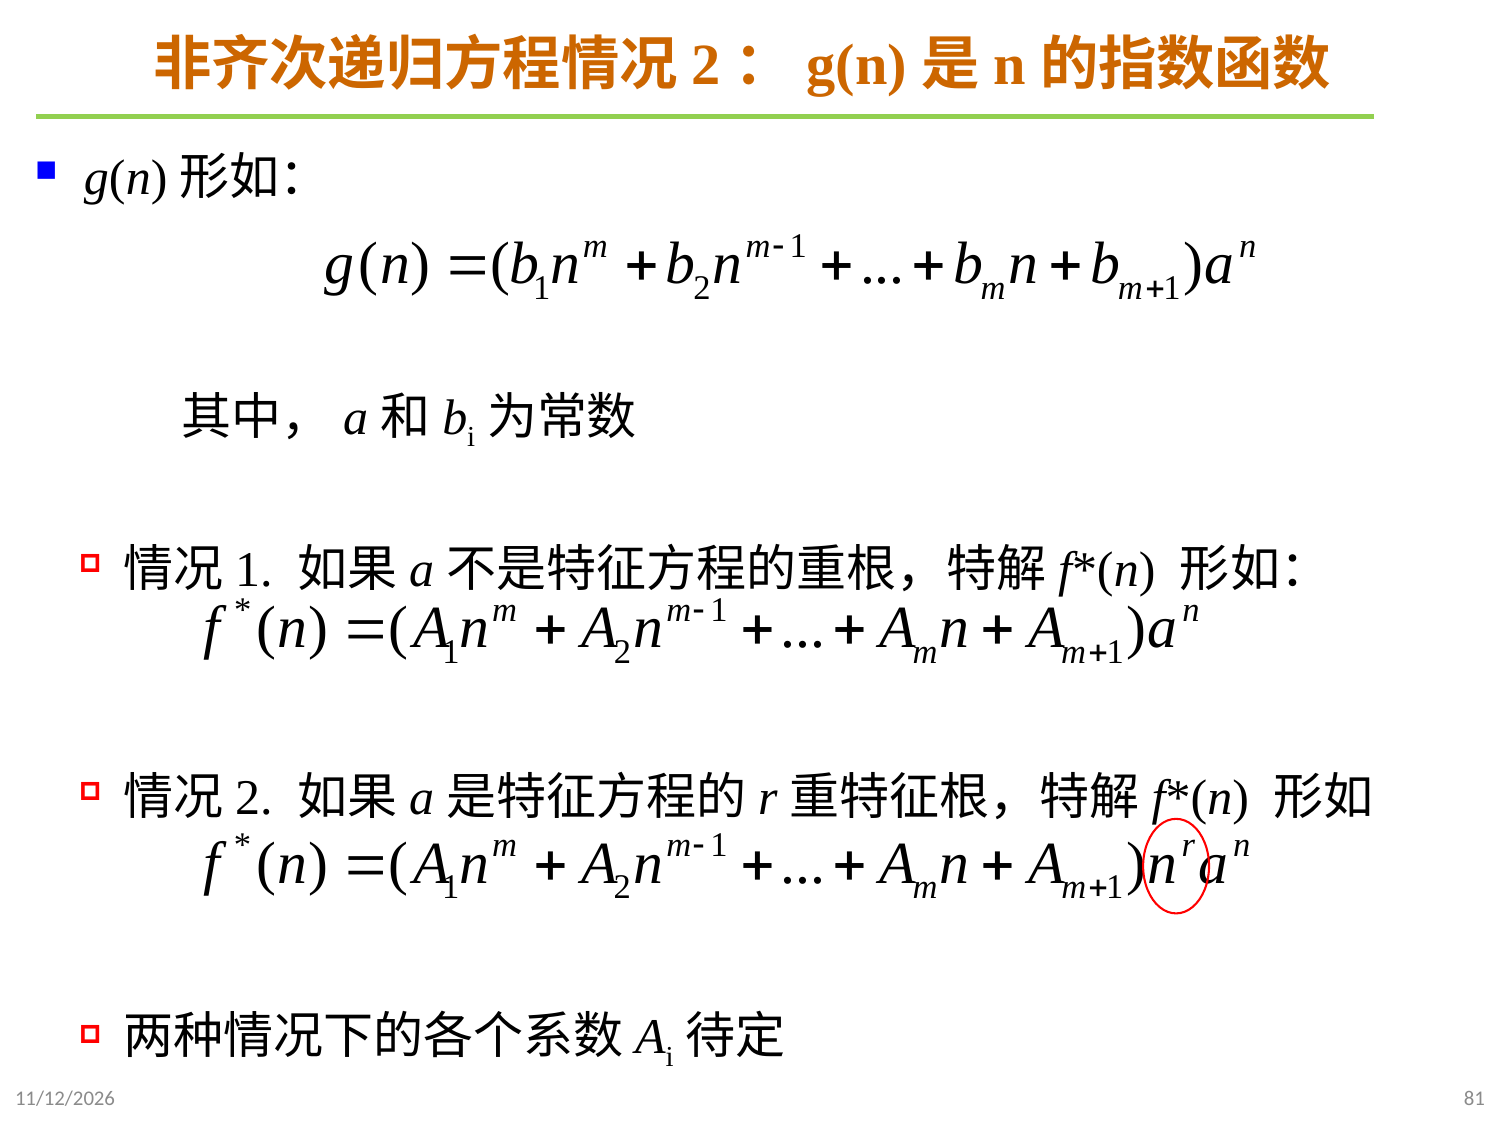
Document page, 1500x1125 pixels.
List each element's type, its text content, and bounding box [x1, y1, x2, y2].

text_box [183, 583, 1210, 678]
slide_number 81 [1162, 1071, 1500, 1123]
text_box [312, 219, 1268, 314]
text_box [183, 818, 1259, 914]
footer [496, 1042, 1004, 1103]
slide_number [0, 1071, 338, 1123]
title 非齐次递归方程情况2：g(n)是n的指数函数 [95, 14, 1390, 117]
list g(n)形如： 其中，a和bi为常数 情况1. 如果a不是特征方程的重根，特解f*(n) 形如： 情况2. 如果a是特征方程的r重特征根，特解f*(n) 形如 两种情况下的各个系数Ai待定 [20, 125, 1480, 1125]
